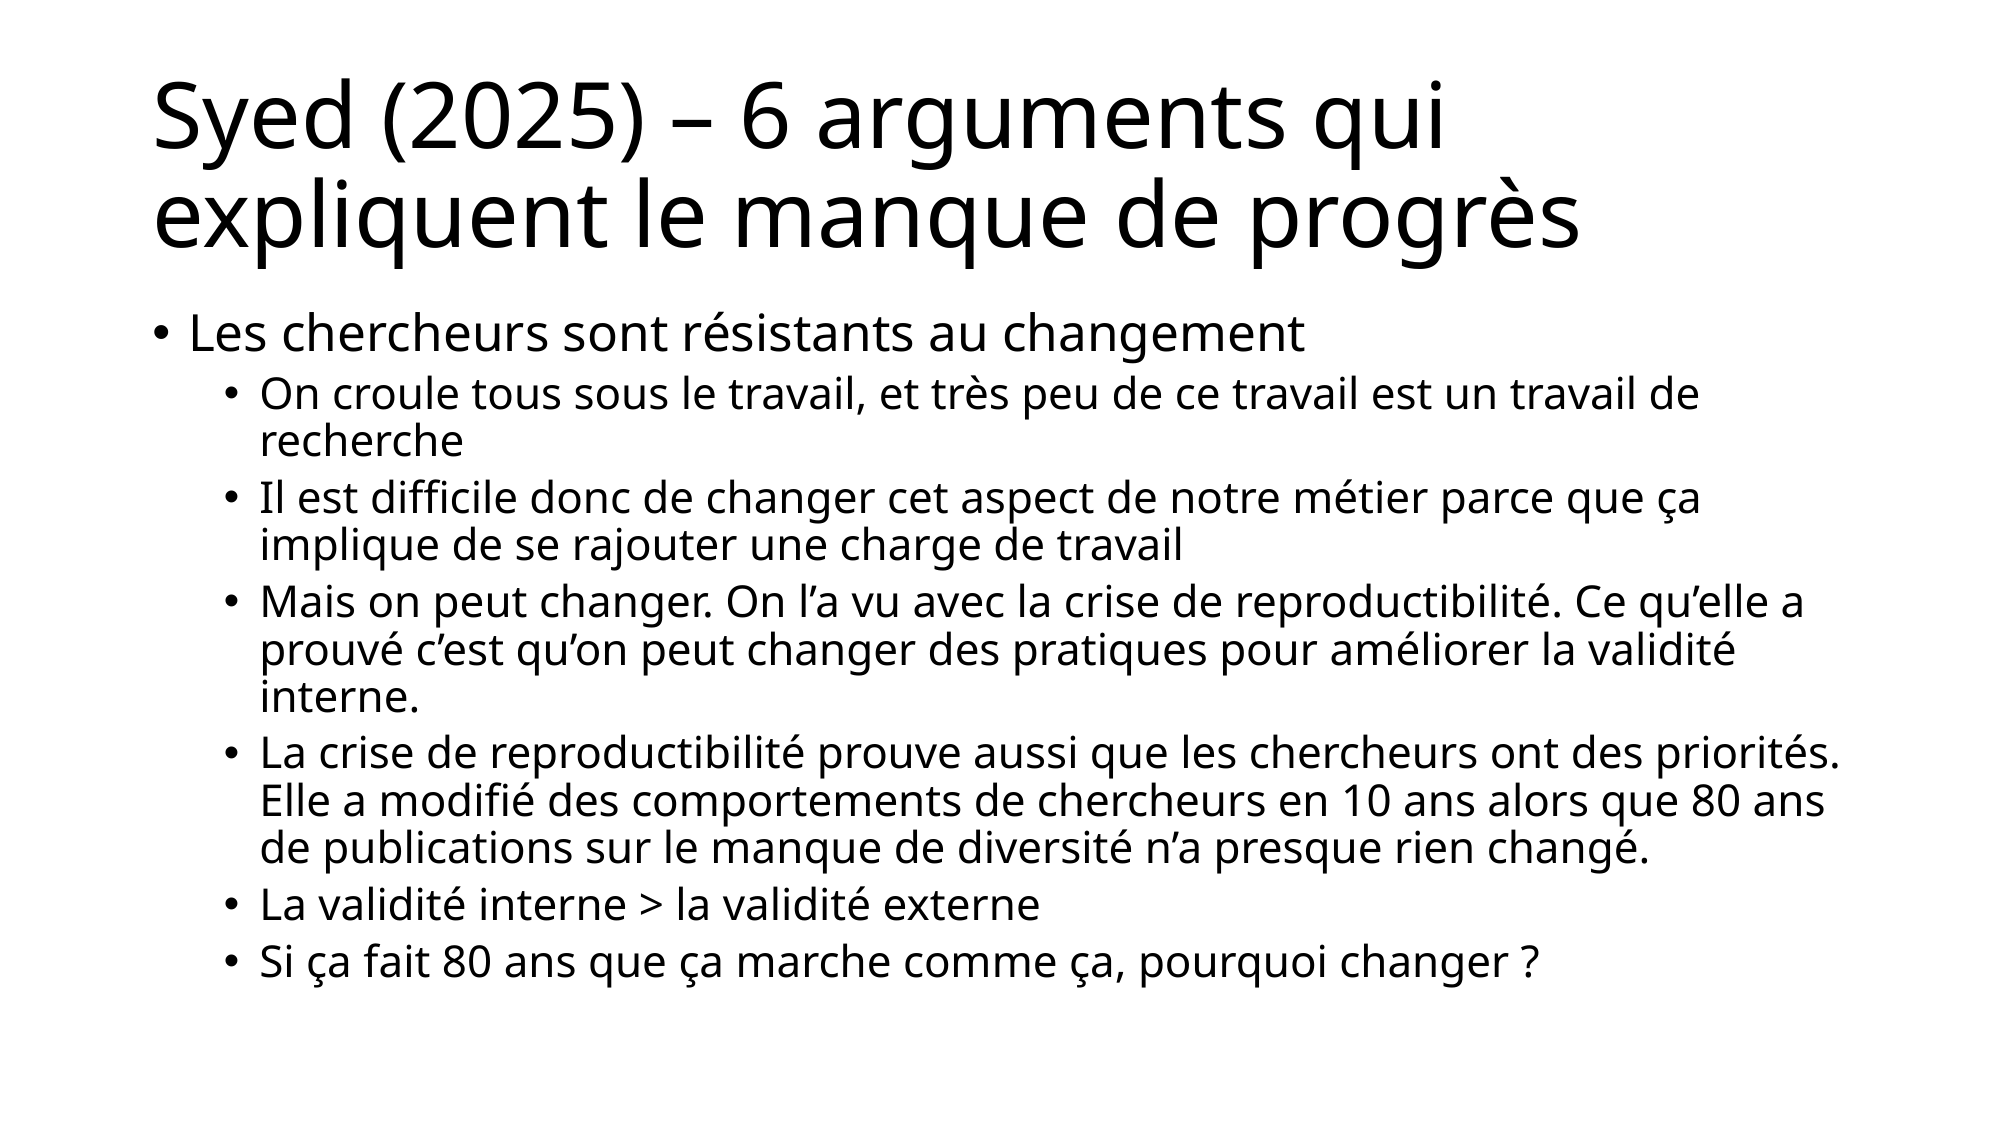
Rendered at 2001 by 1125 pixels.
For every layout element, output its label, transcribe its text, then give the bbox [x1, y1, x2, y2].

title Syed (2025) – 6 arguments qui expliquent le manque de progrès [137, 59, 1863, 278]
list Les chercheurs sont résistants au changement On croule tous sous le travail, et très peu de ce travail est un travail de recherche Il est difficile donc de changer cet aspect de notre métier parce que ça implique de se rajouter une charge de travail Mais on peut changer. On l’a vu avec la crise de reproductibilité. Ce qu’elle a prouvé c’est qu’on peut changer des pratiques pour améliorer la validité interne. La crise de reproductibilité prouve aussi que les chercheurs ont des priorités. Elle a modifié des comportements de chercheurs en 10 ans alors que 80 ans de publications sur le manque de diversité n’a presque rien changé. La validité interne > la validité externe Si ça fait 80 ans que ça marche comme ça, pourquoi changer ? [137, 299, 1863, 1014]
